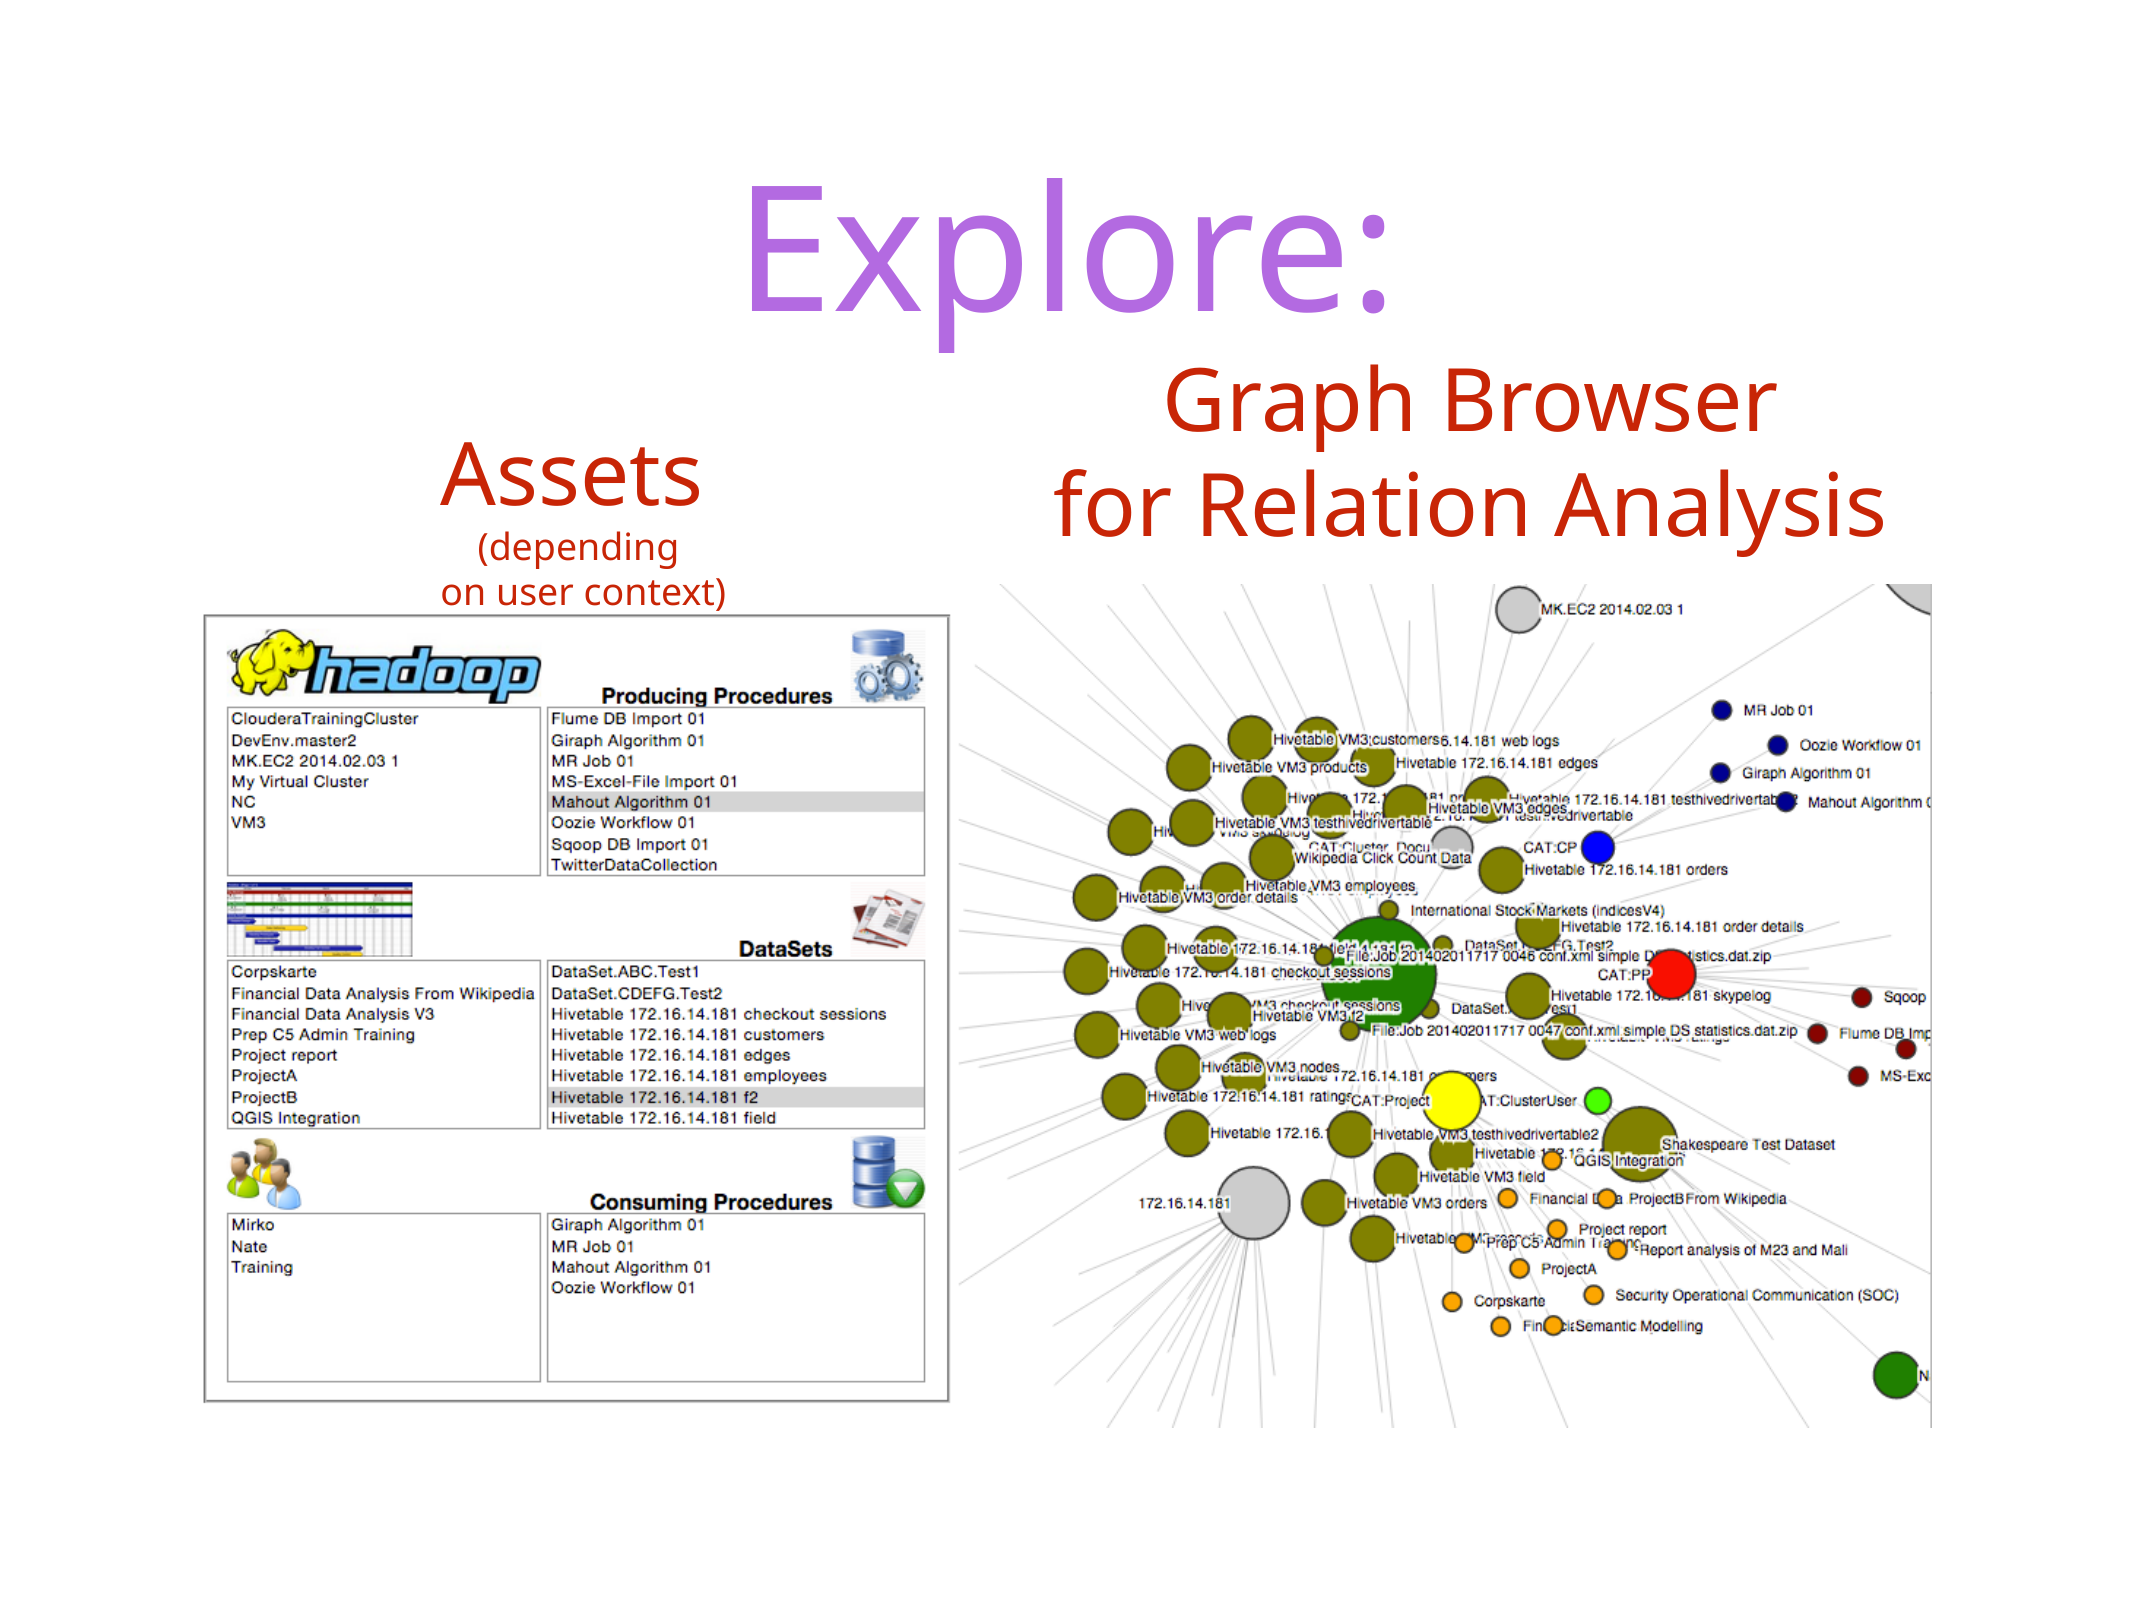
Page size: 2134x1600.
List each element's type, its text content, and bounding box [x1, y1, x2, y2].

picture [159, 584, 1932, 1428]
text_box Assets (depending on user context) [432, 409, 735, 577]
title Explore: [207, 41, 1926, 443]
text_box Graph Browser for Relation Analysis [1045, 335, 1896, 563]
